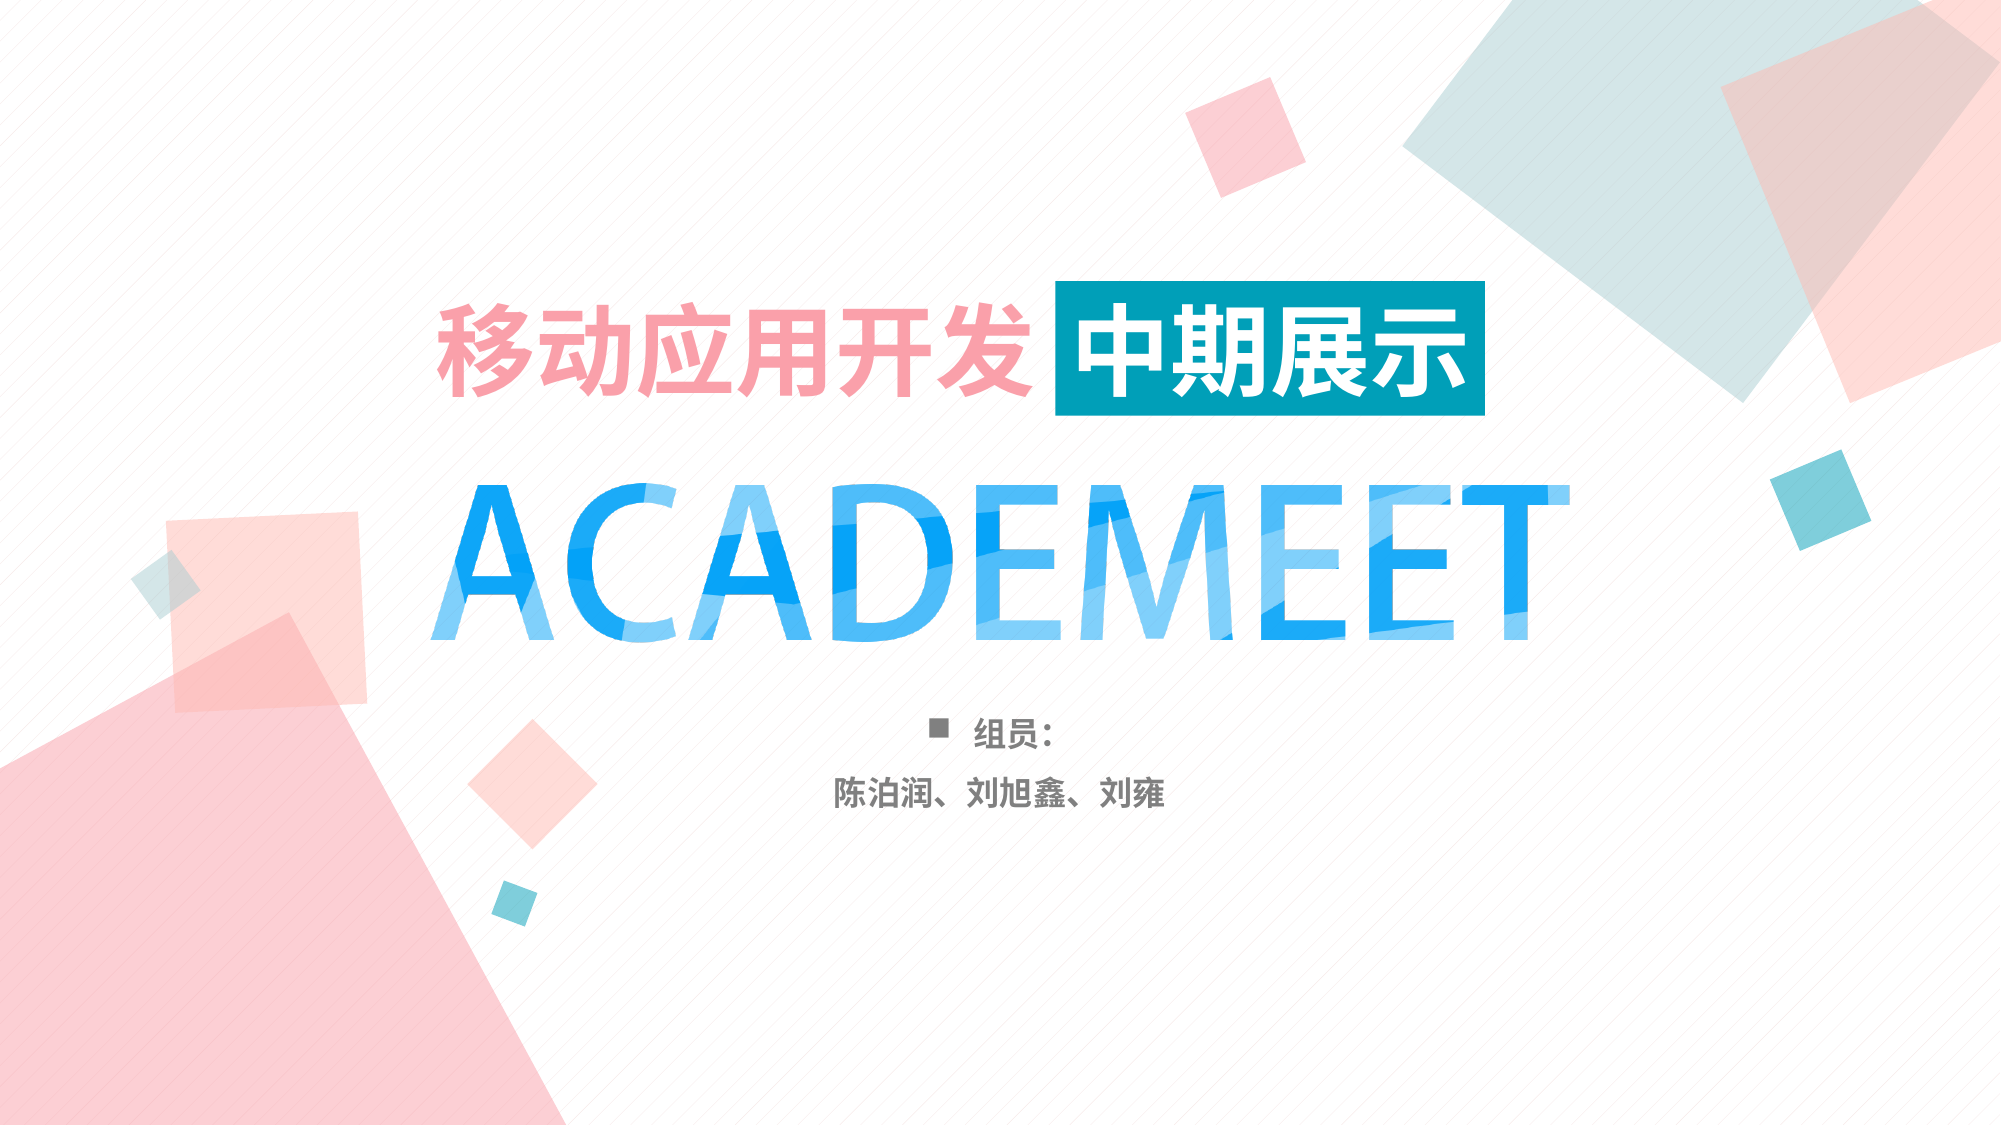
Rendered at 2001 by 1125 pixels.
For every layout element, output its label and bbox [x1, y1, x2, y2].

picture [417, 234, 1583, 891]
